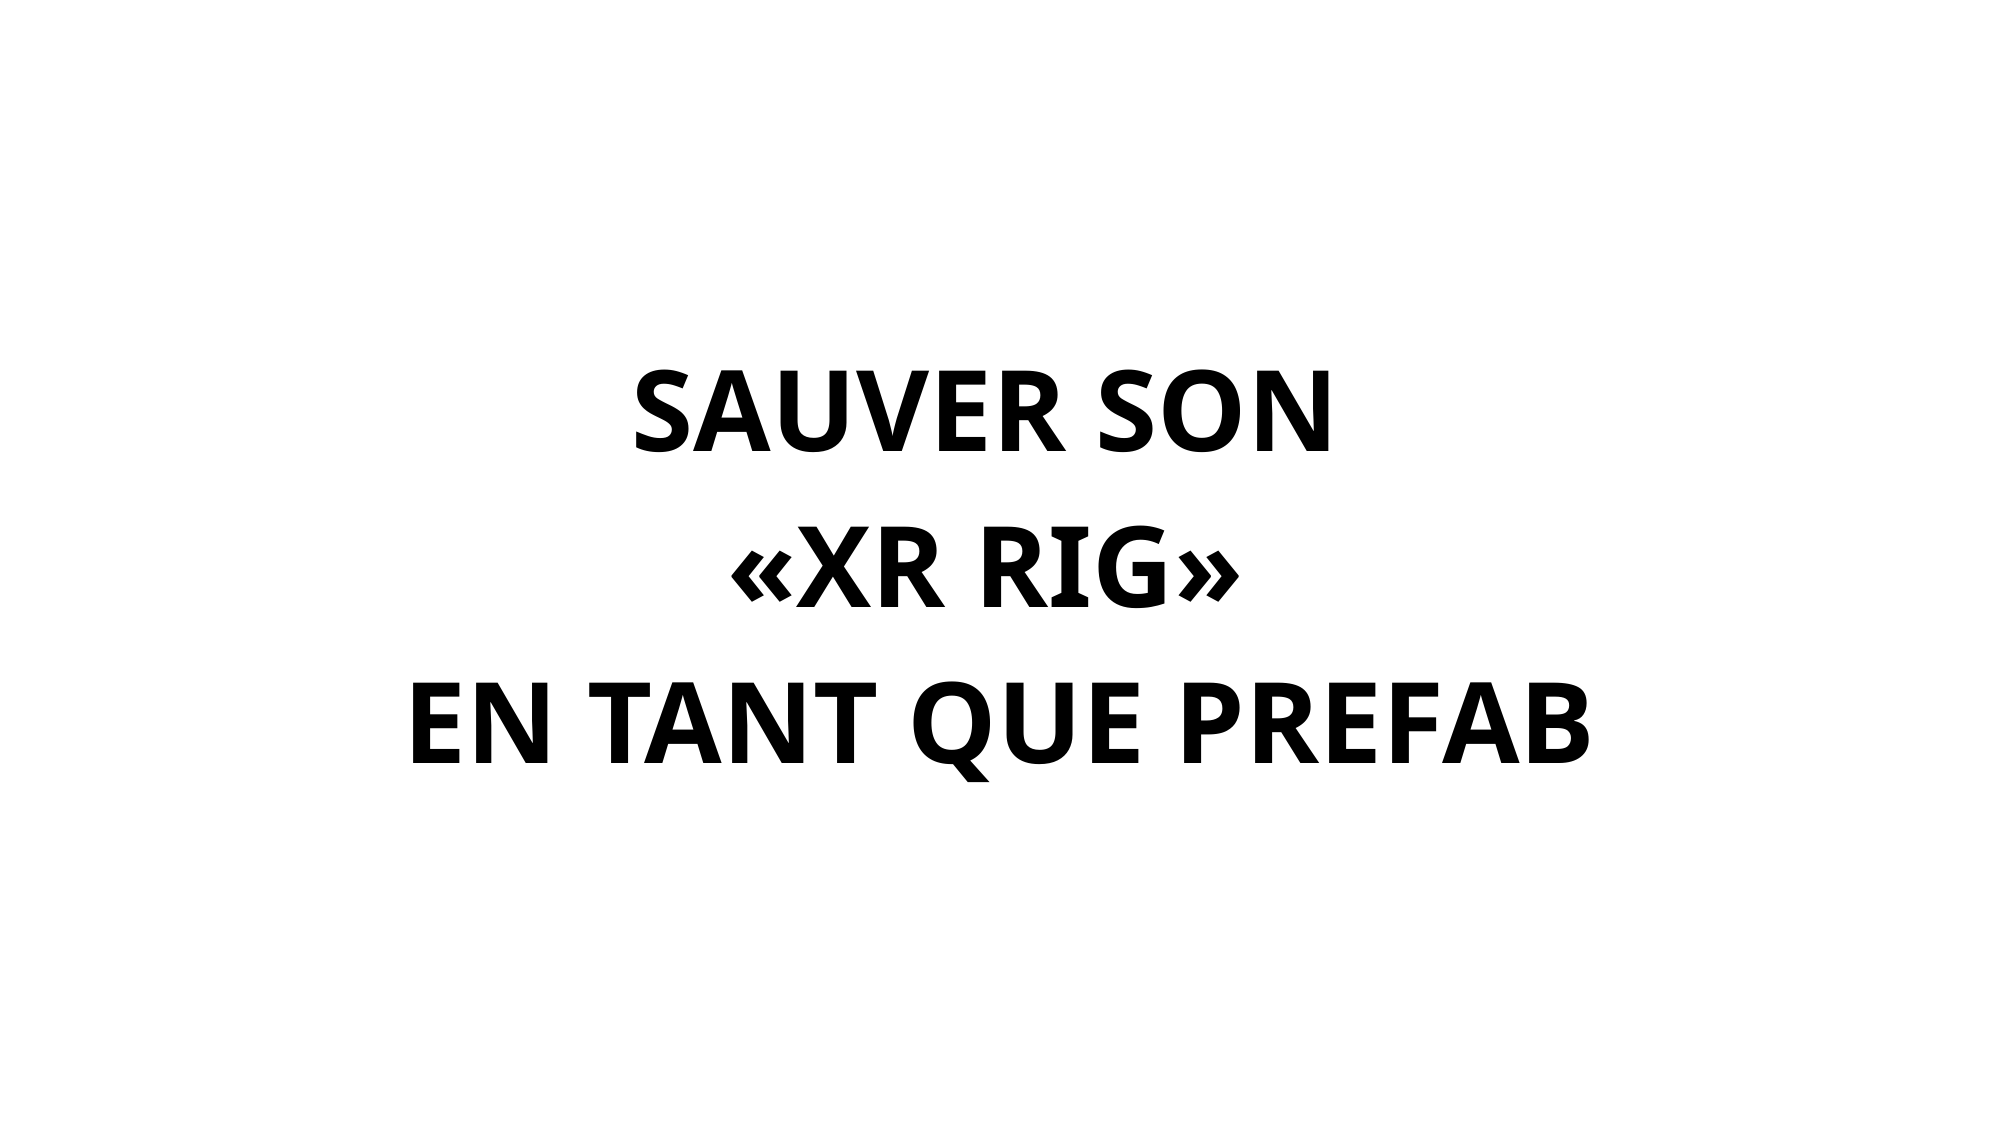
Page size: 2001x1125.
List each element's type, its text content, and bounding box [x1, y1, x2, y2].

list SAUVER SON «XR RIG» EN TANT QUE PREFAB [254, 299, 1745, 826]
